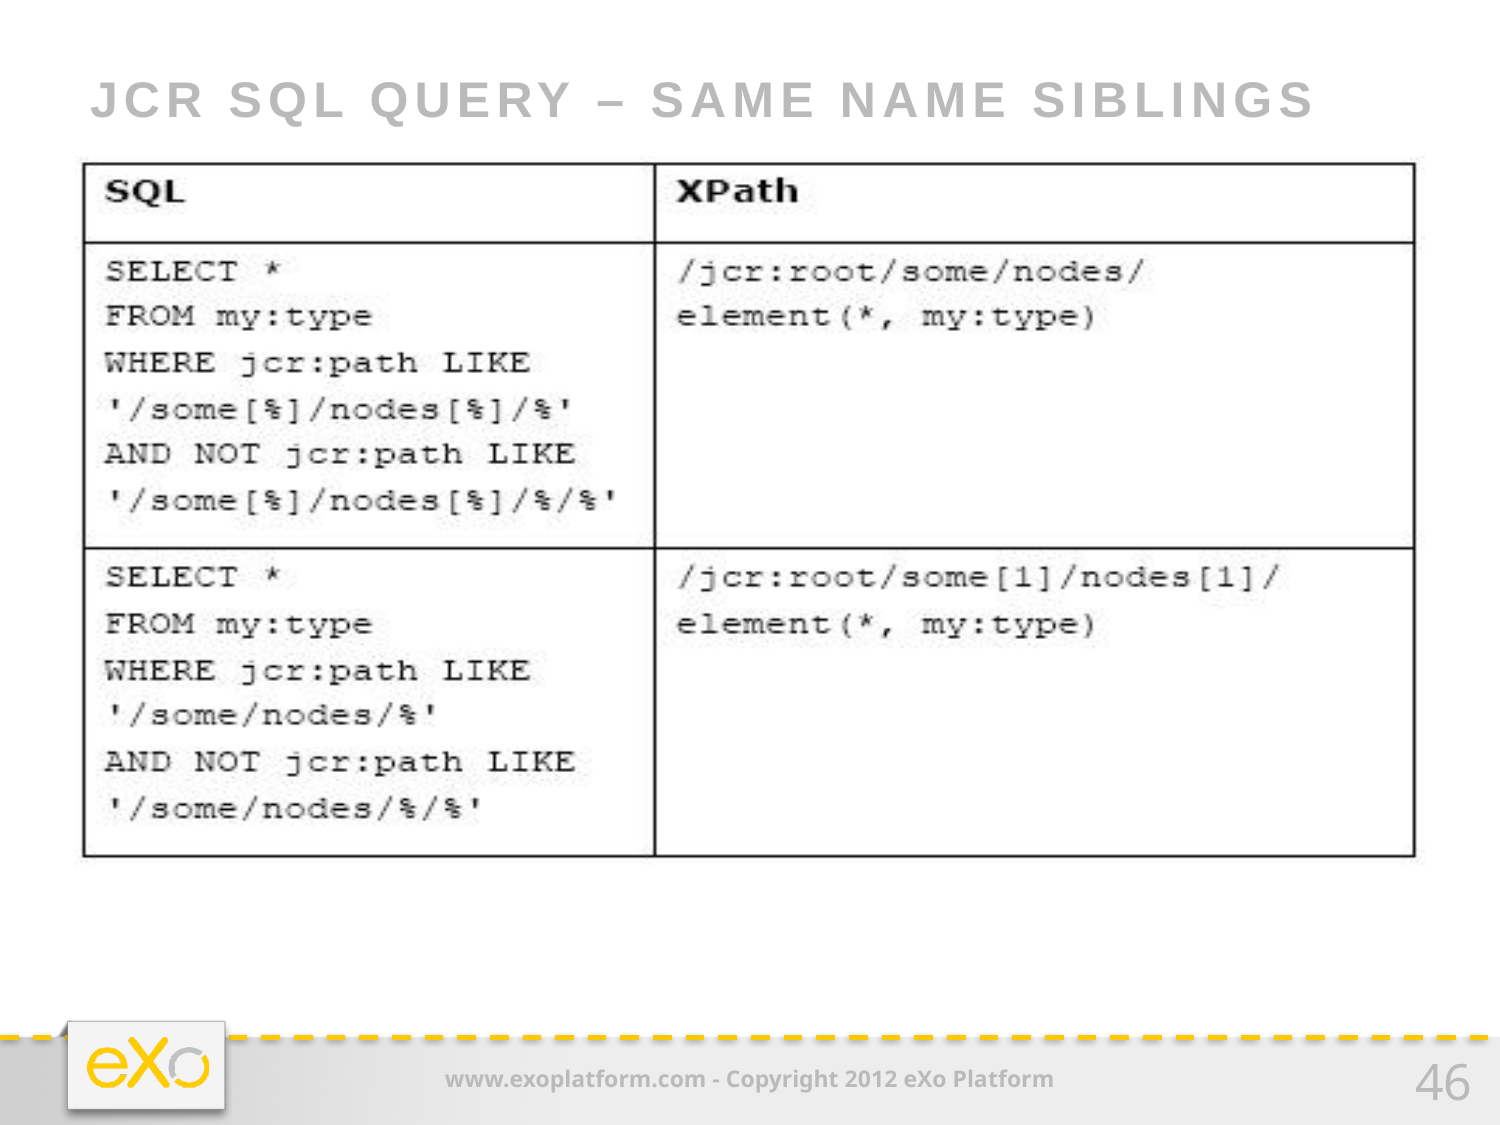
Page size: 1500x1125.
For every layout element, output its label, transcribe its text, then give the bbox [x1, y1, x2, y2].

picture [74, 156, 1426, 873]
title JCR SQL Query – Same name siblings [75, 37, 1425, 155]
picture [0, 1010, 1500, 1125]
